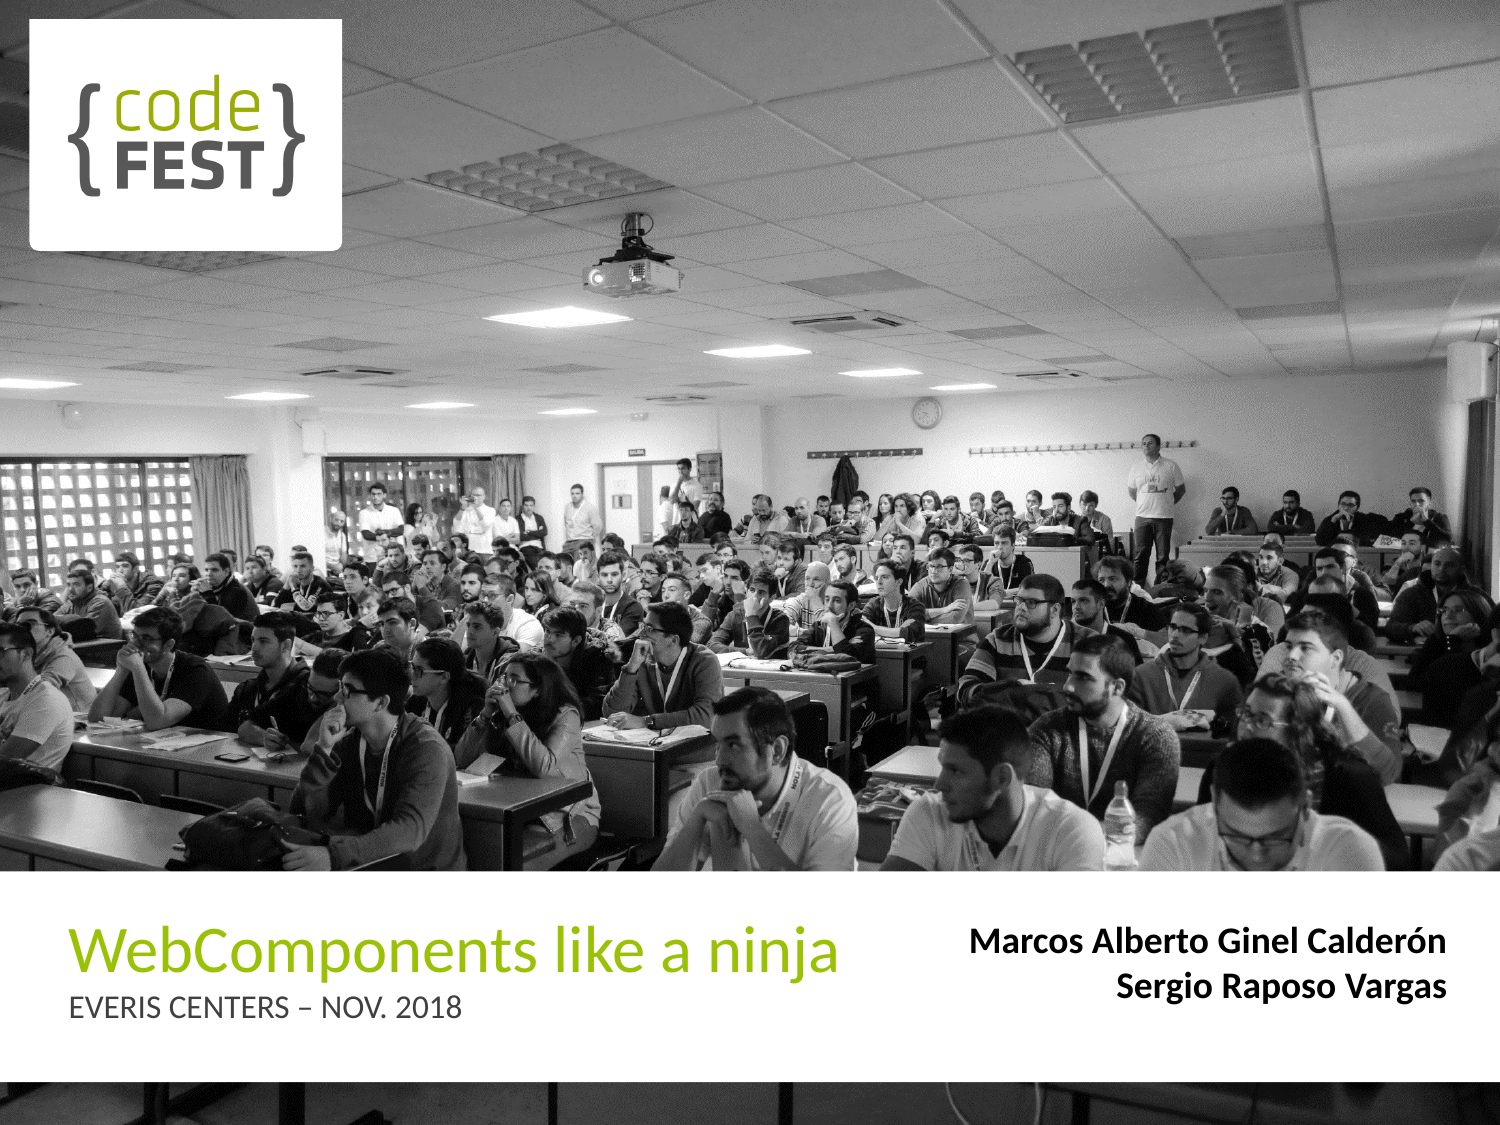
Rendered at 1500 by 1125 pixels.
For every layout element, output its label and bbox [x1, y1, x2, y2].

text_box [29, 18, 343, 252]
picture [0, 0, 1500, 1125]
